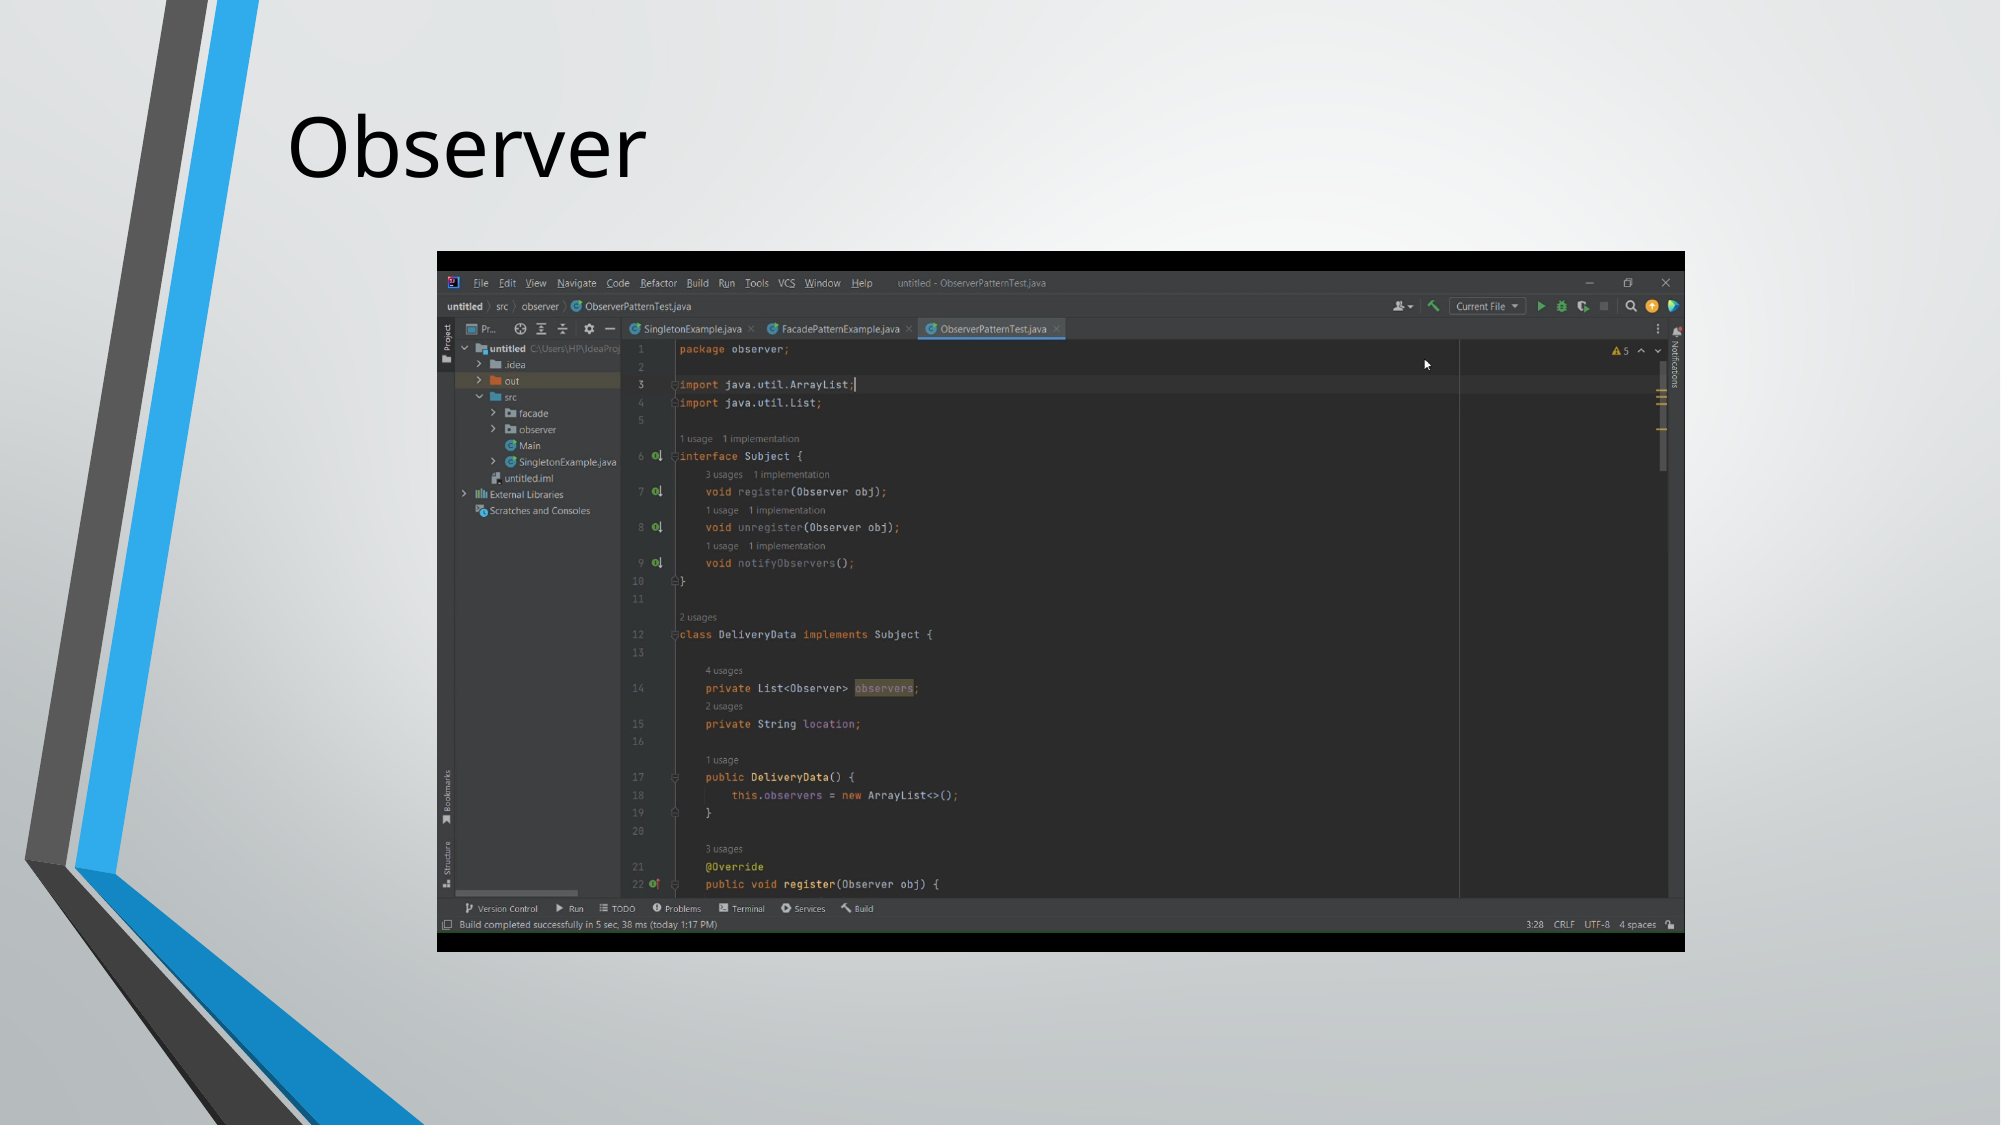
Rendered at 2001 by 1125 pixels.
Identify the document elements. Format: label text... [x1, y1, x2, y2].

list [436, 250, 1686, 954]
title Observer [158, 0, 776, 288]
